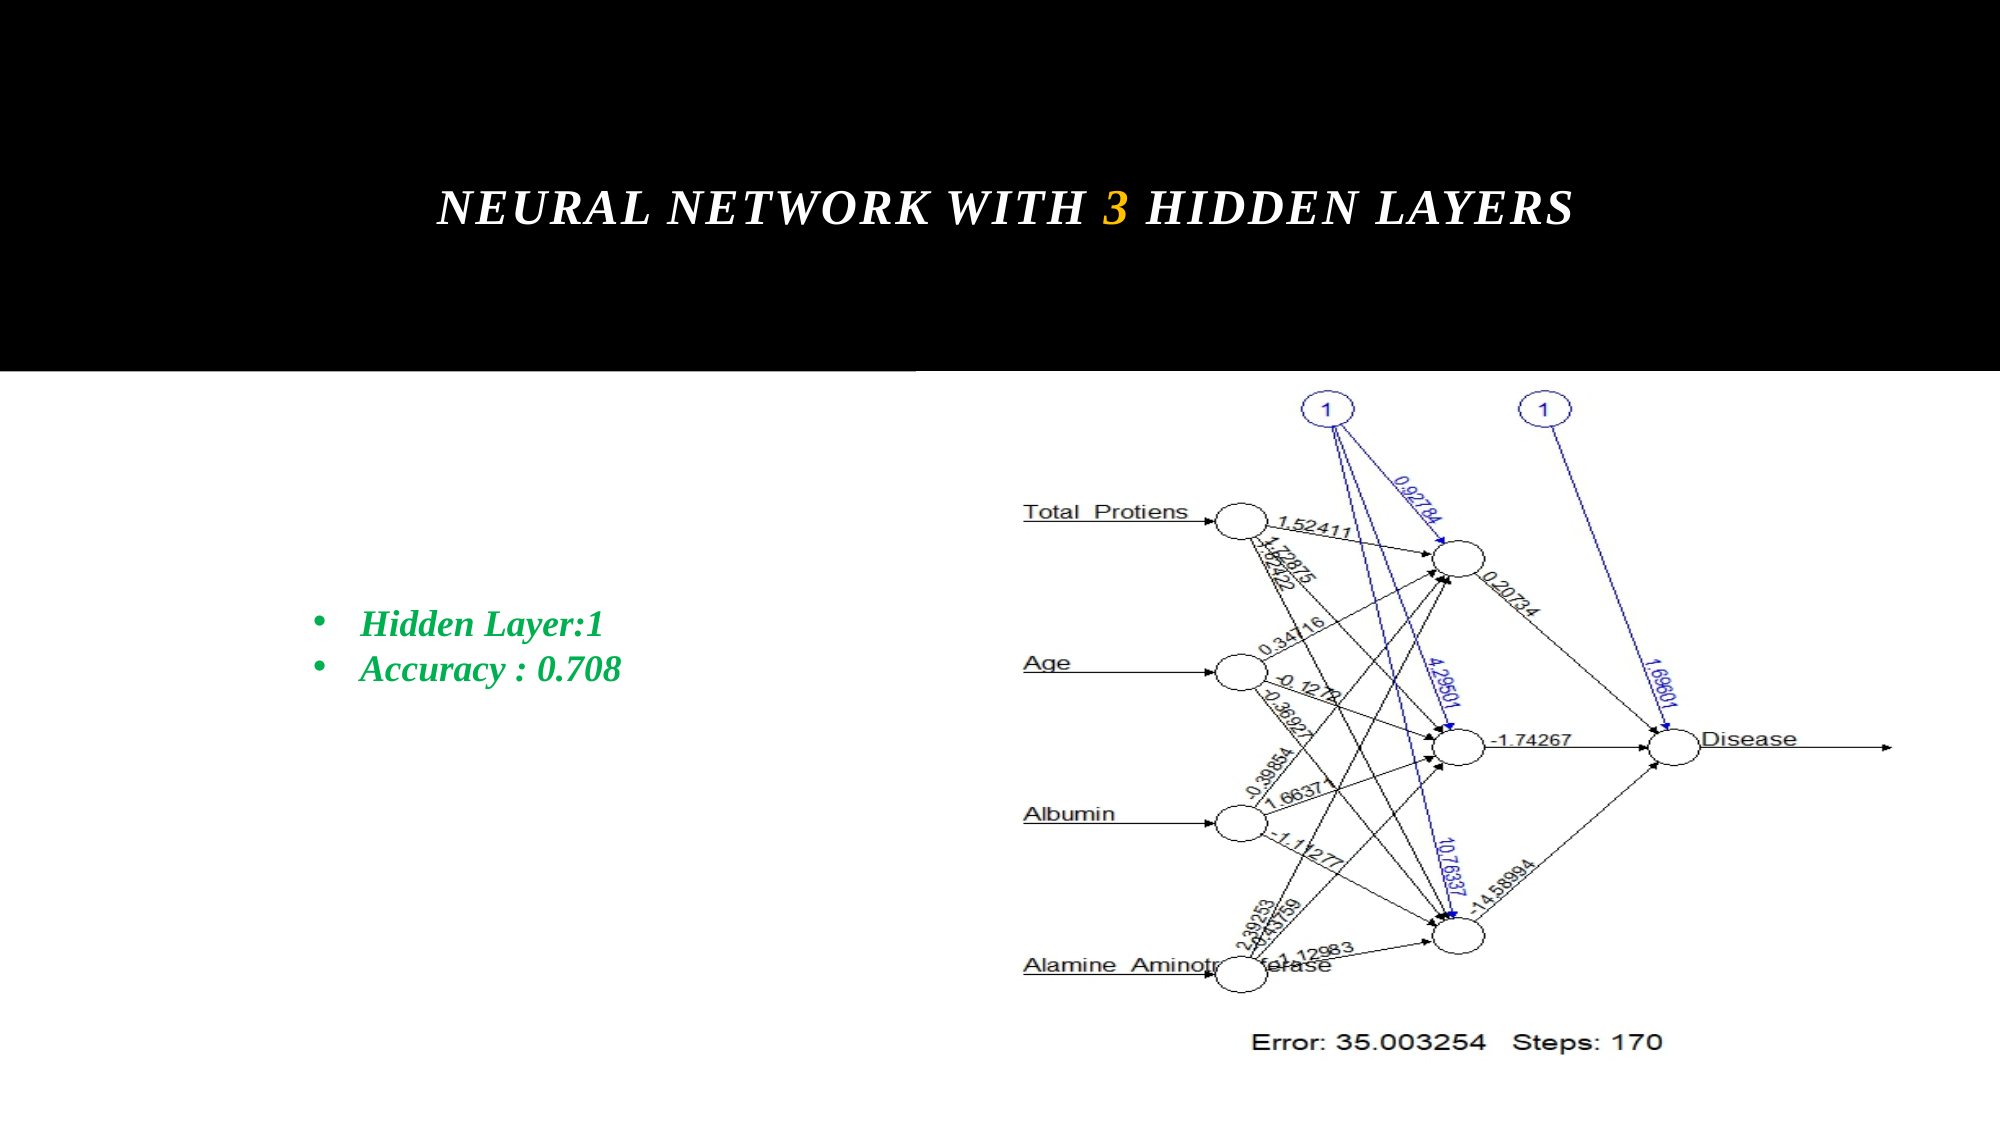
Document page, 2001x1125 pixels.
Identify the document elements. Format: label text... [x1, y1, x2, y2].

picture [916, 371, 2000, 1125]
text_box Hidden Layer:1 Accuracy : 0.708 [298, 591, 791, 696]
title Neural network with 3 hidden layers [44, 68, 1967, 348]
